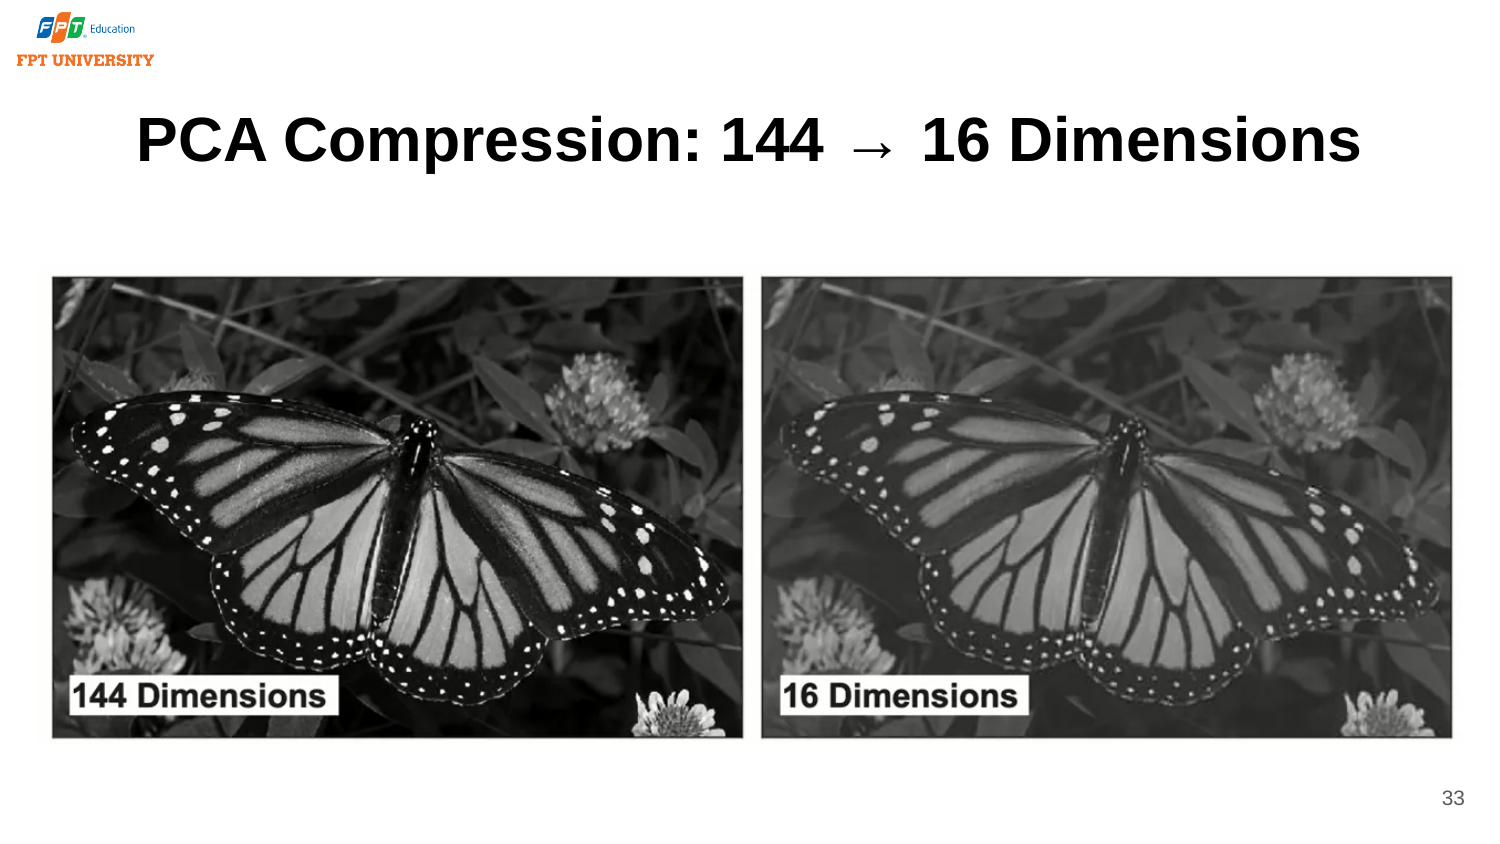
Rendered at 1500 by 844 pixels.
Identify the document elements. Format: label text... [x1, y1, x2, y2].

picture [11, 1, 160, 77]
slide_number 33 [1389, 764, 1480, 830]
picture [37, 264, 1463, 745]
title PCA Compression: 144 → 16 Dimensions [51, 72, 1449, 167]
